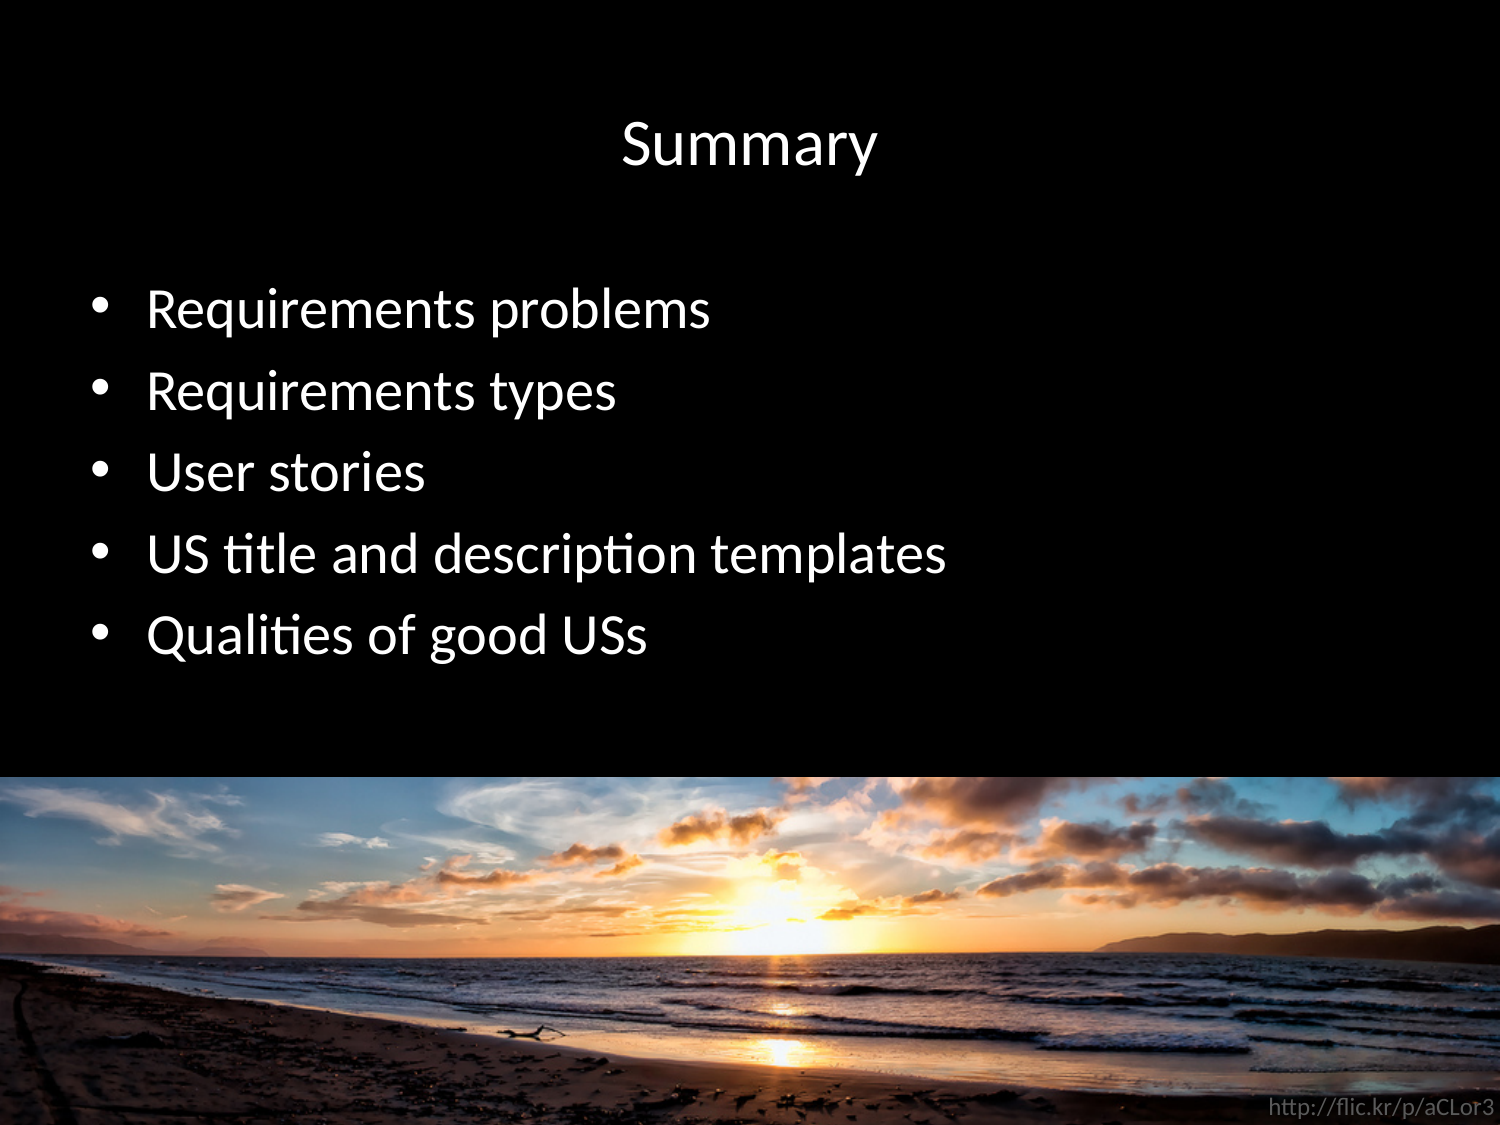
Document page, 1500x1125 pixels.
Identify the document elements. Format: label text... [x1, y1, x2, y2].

list Requirements problems Requirements types User stories US title and description templates Qualities of good USs [75, 262, 1425, 775]
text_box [0, 776, 1500, 1125]
title Summary [75, 45, 1425, 233]
